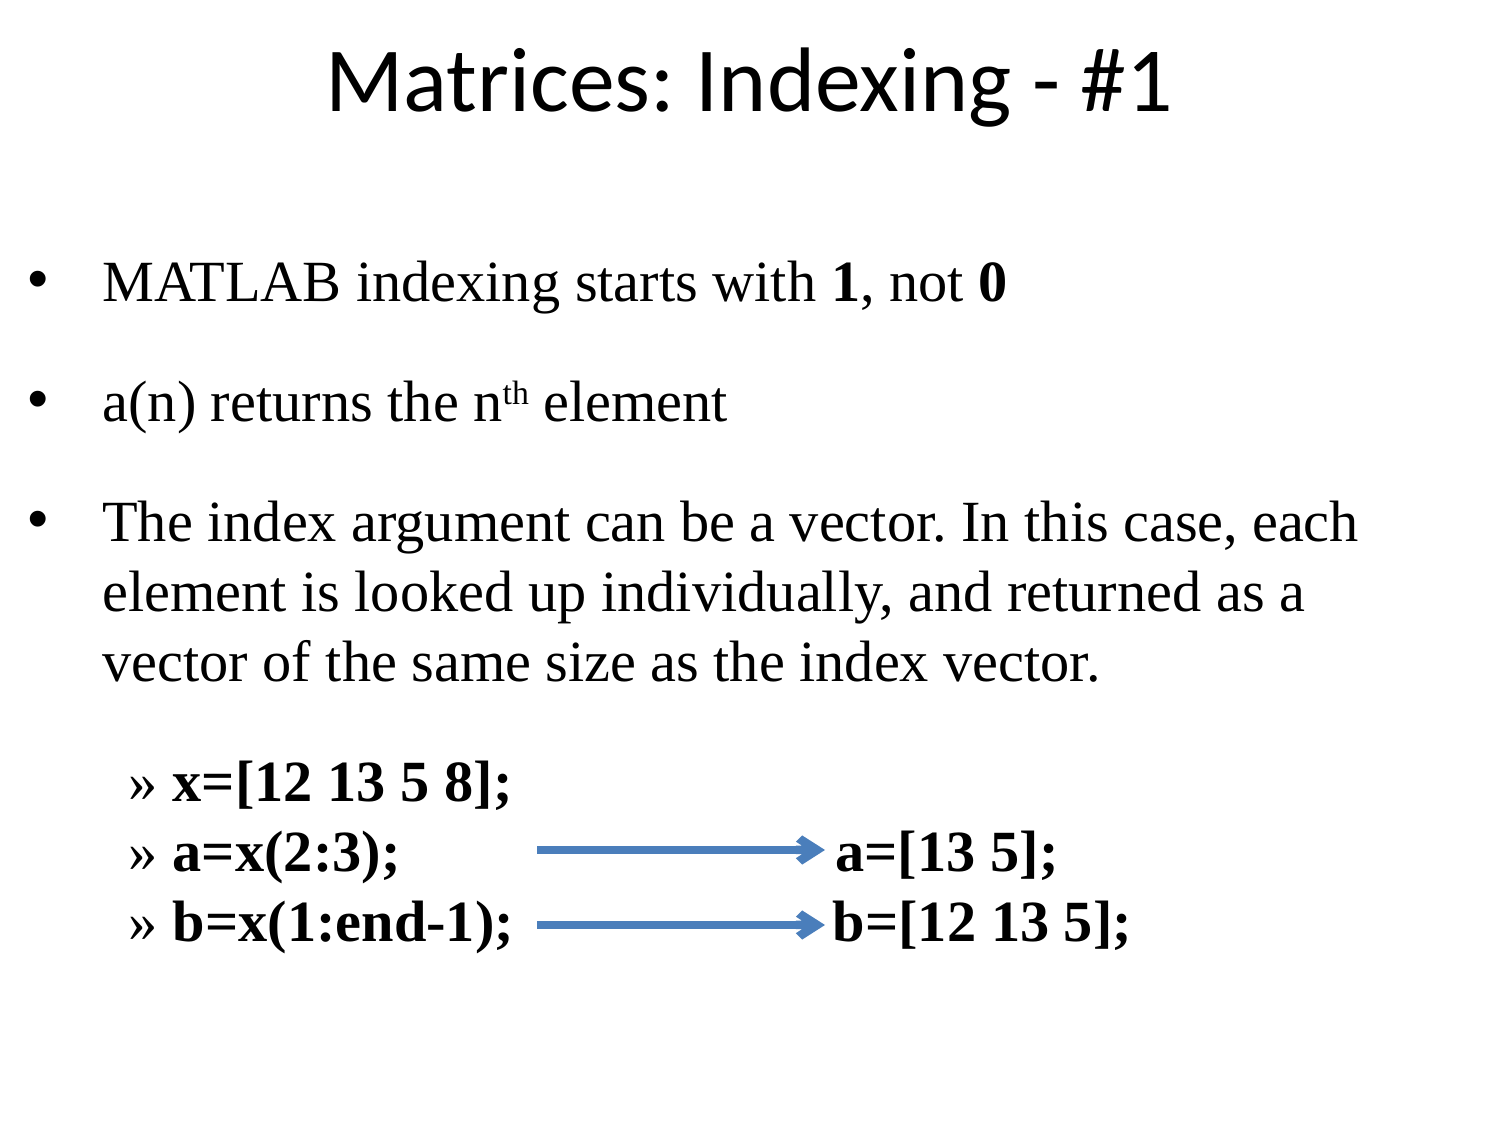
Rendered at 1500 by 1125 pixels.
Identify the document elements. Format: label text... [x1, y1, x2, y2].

title Matrices: Indexing - #1 [50, 0, 1450, 151]
text_box MATLAB indexing starts with 1, not 0 a(n) returns the nth element The index argument can be a vector. In this case, each element is looked up individually, and returned as a vector of the same size as the index vector. » x=[12 13 5 8]; » a=x(2:3); a=[13 5]; » b=x(1:end-1); b=[12 13 5]; [12, 237, 1463, 960]
